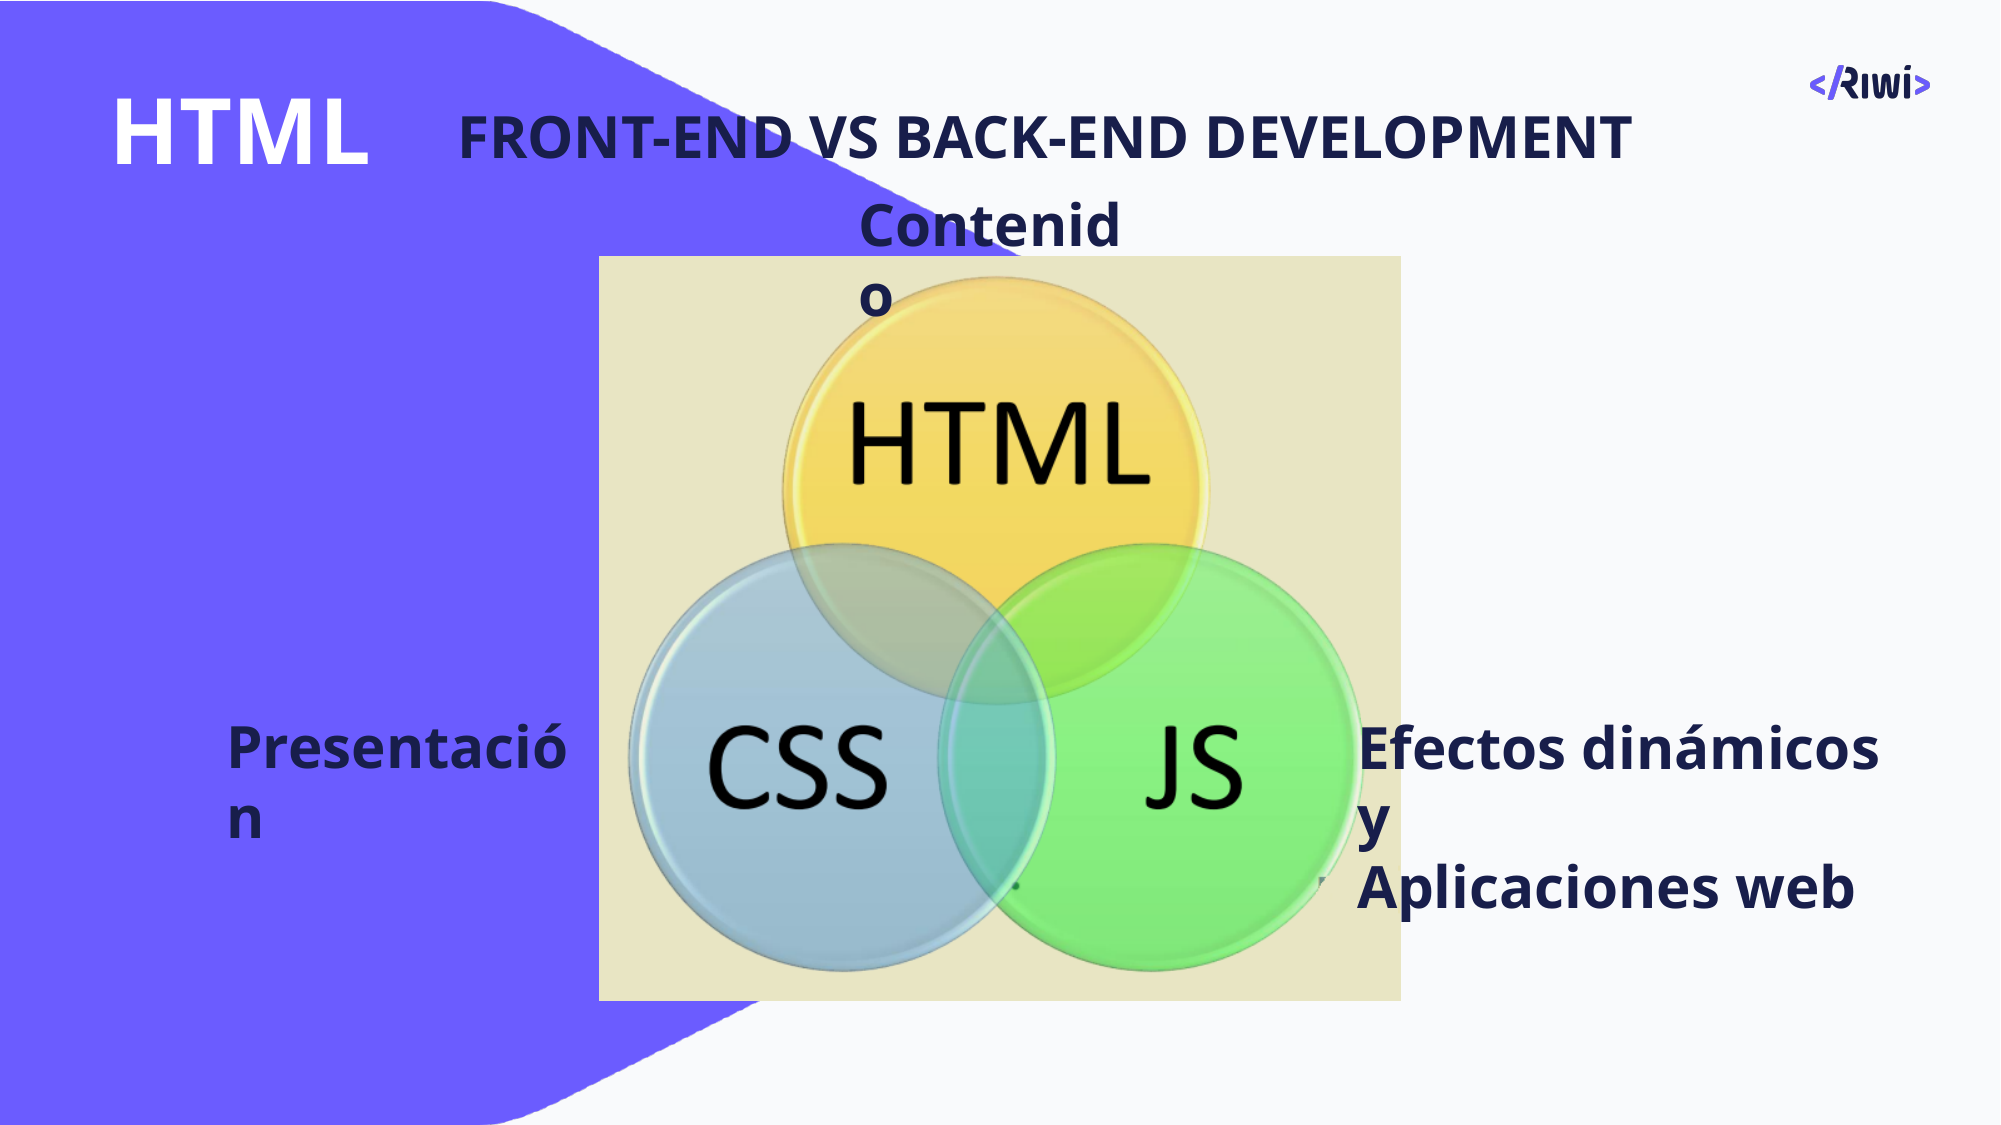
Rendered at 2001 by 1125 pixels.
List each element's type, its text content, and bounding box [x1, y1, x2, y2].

picture [1810, 64, 1931, 100]
text_box Efectos dinámicos y Aplicaciones web [1405, 703, 1930, 929]
picture [0, 0, 1401, 1125]
text_box FRONT-END VS BACK-END DEVELOPMENT [1290, 92, 1700, 178]
